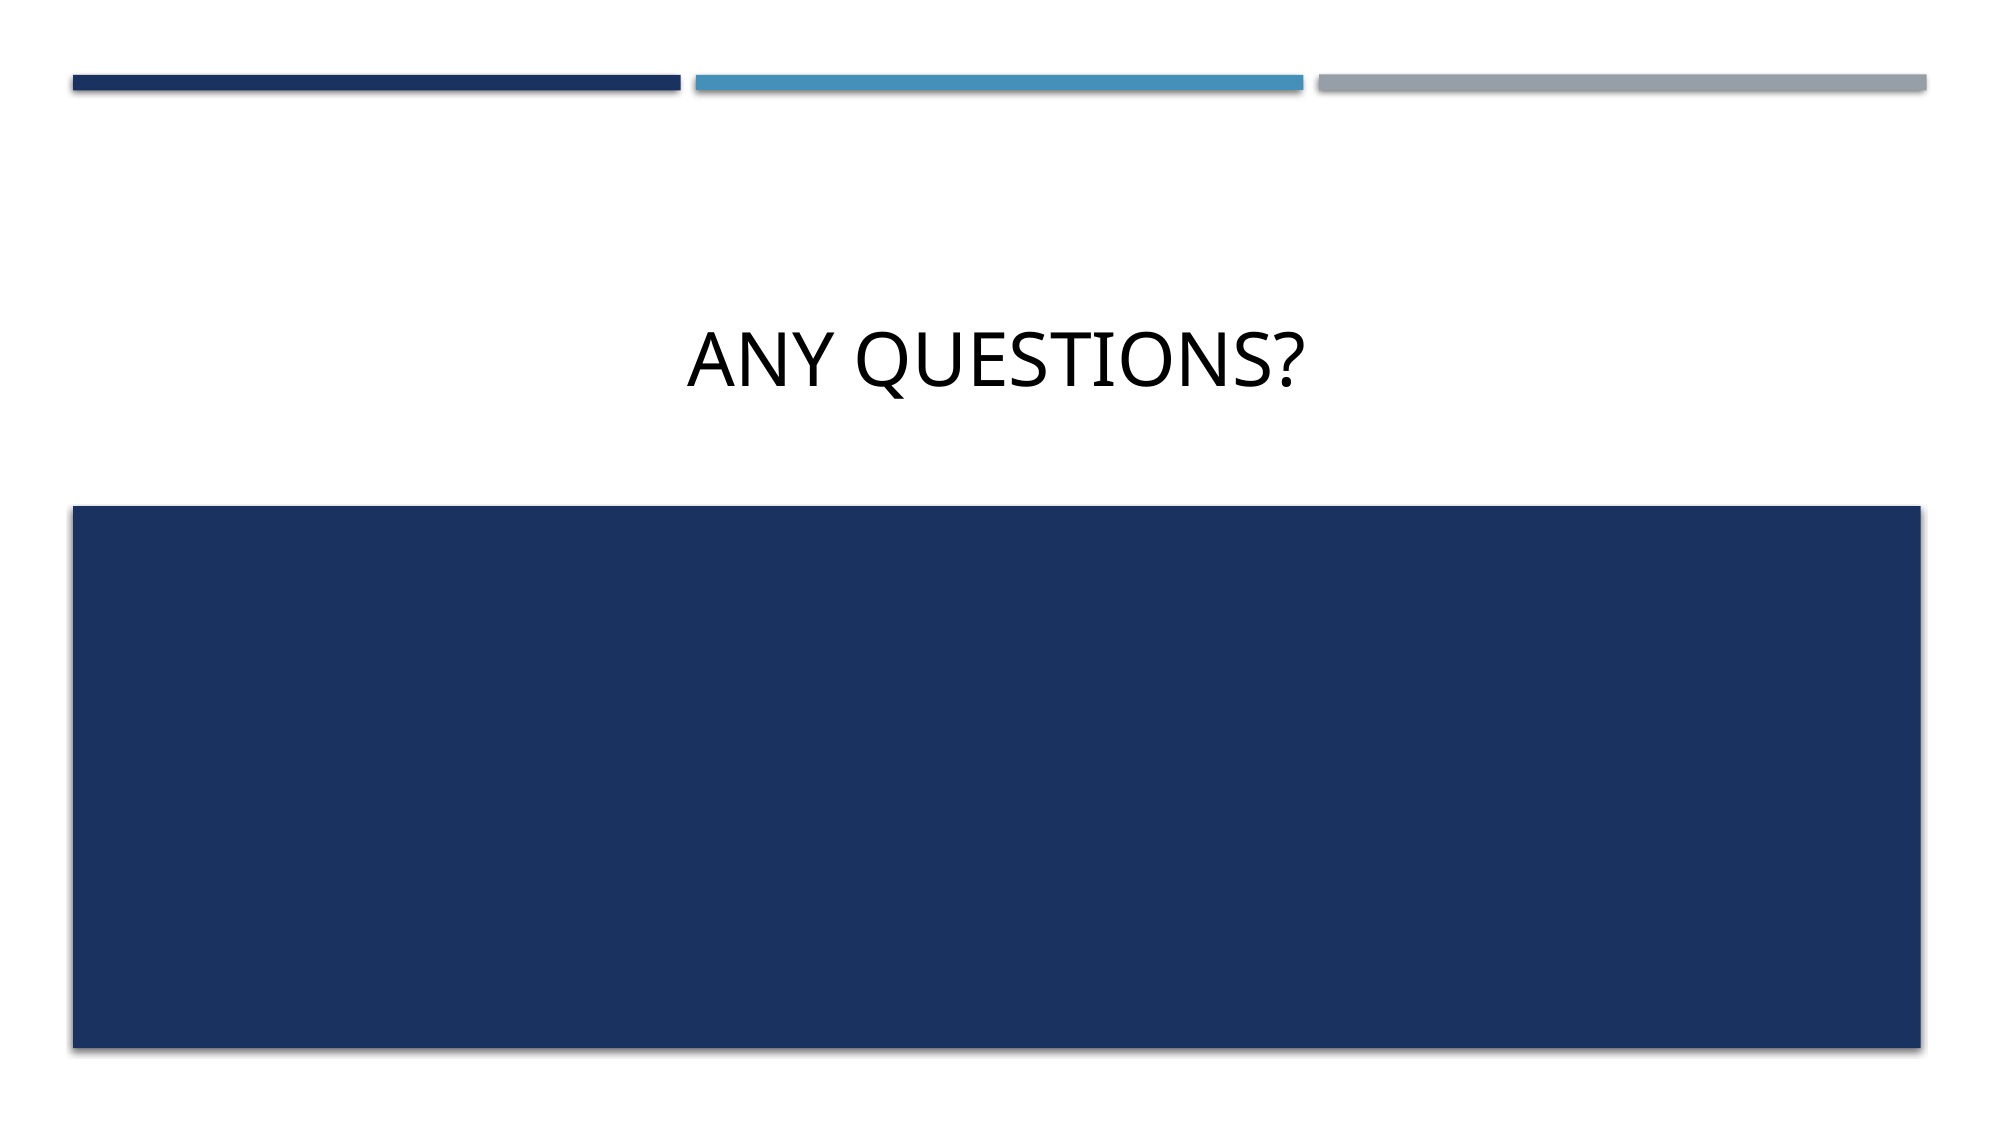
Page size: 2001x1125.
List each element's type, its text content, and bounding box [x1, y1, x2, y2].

title Any questions? [95, 167, 1899, 410]
